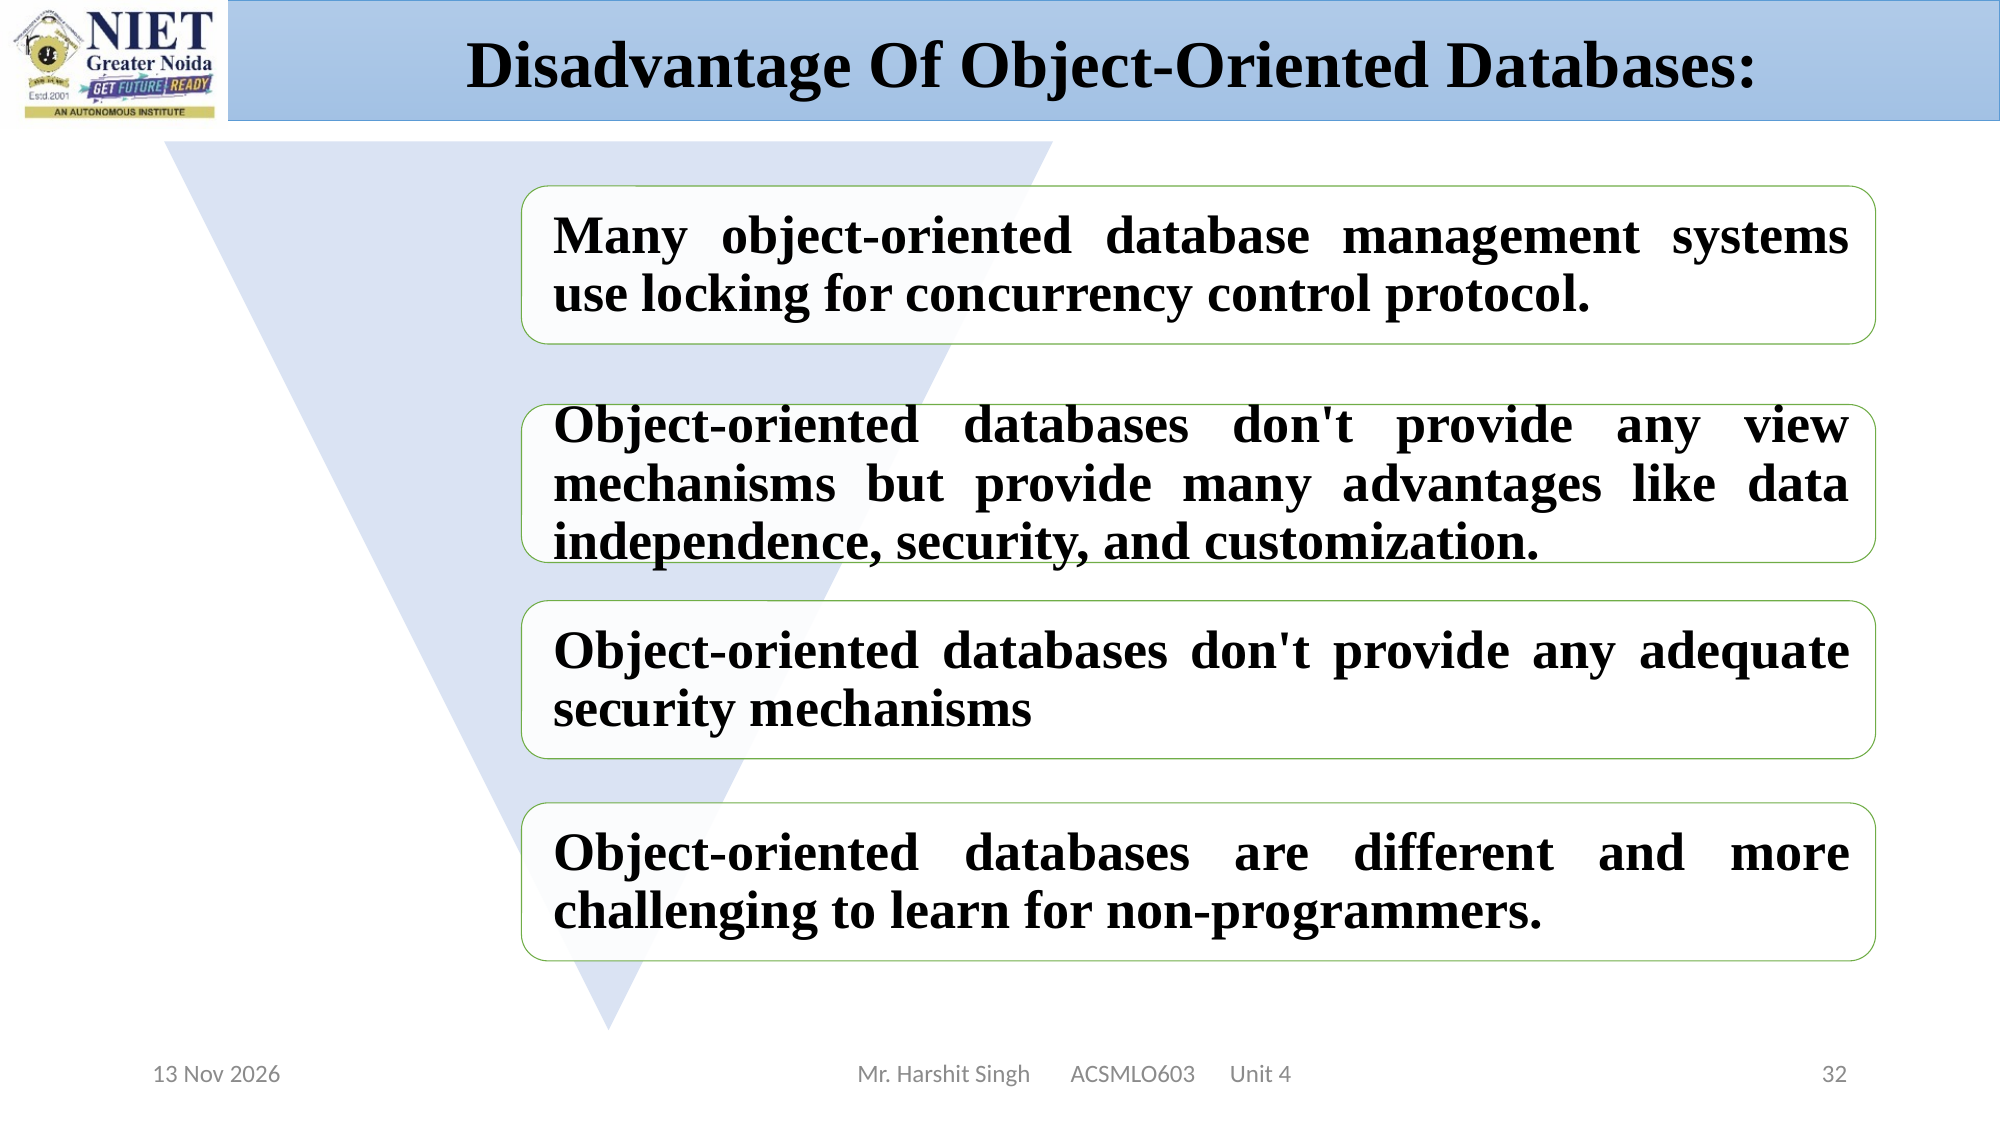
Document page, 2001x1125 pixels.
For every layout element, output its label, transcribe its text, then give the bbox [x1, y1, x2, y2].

text_box Disadvantage Of Object-Oriented Databases: [228, 0, 2000, 121]
picture [0, 0, 228, 129]
footer Mr. Harshit Singh ACSMLO603 Unit 4 [662, 1042, 1412, 1103]
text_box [118, 141, 1978, 1031]
slide_number 32 [1412, 1042, 1863, 1103]
slide_number Apr-25 [137, 1042, 588, 1103]
